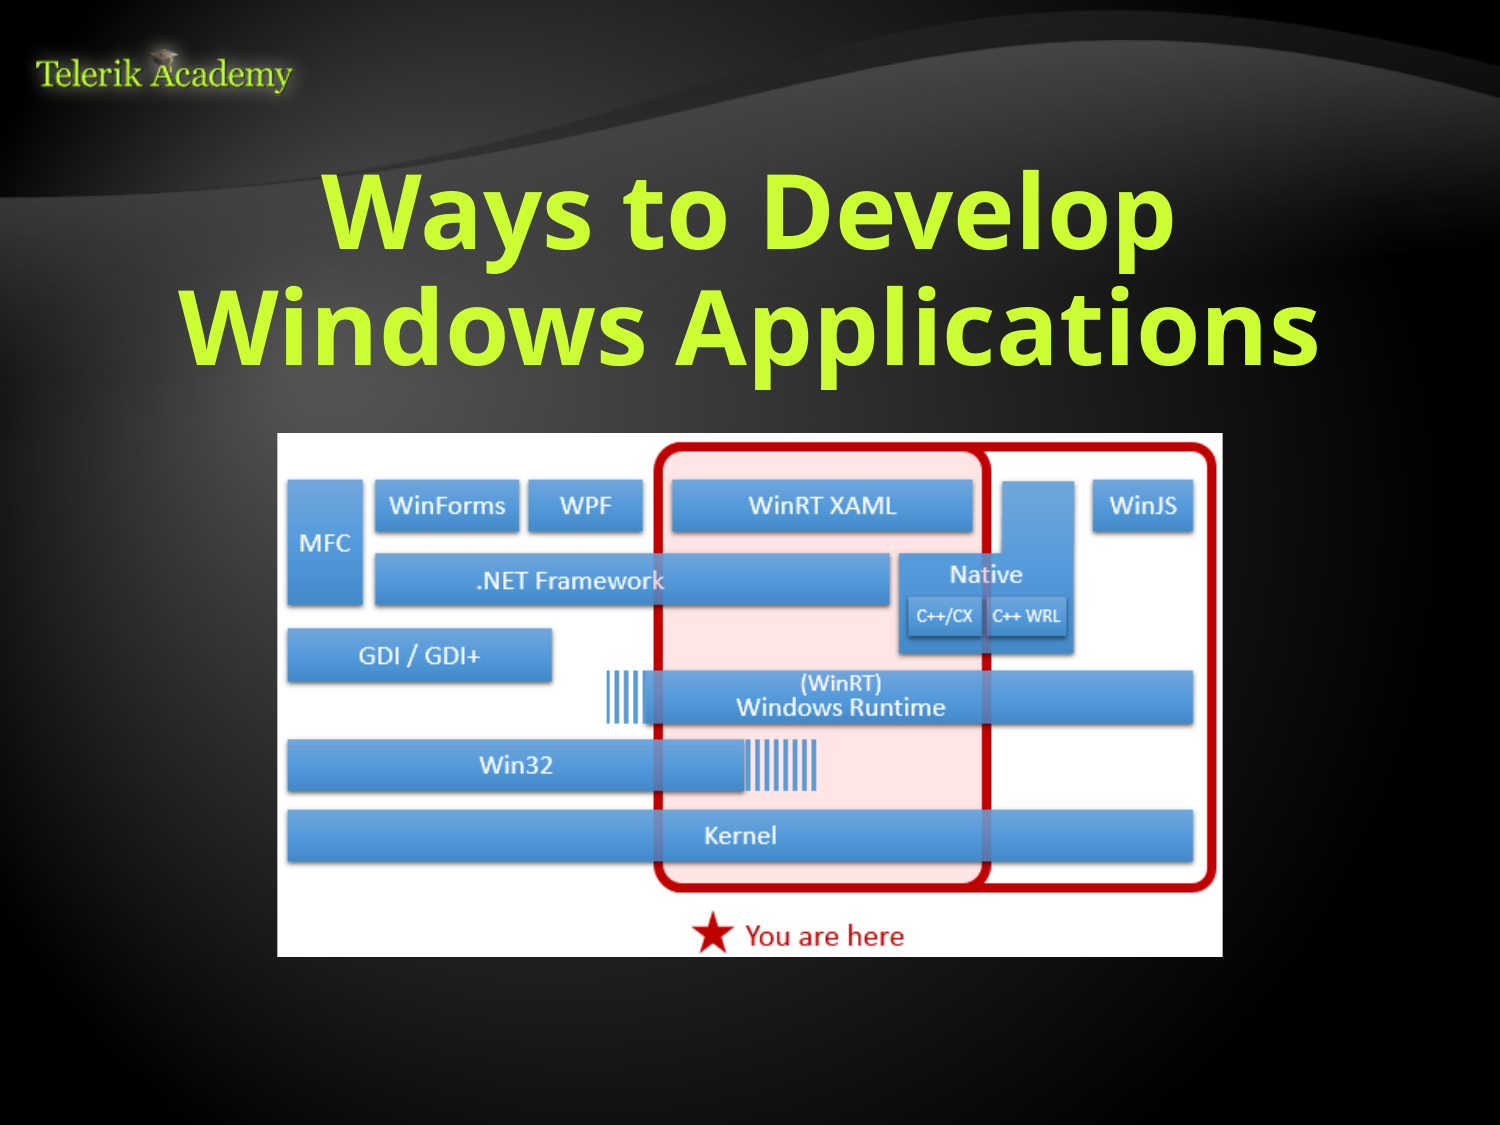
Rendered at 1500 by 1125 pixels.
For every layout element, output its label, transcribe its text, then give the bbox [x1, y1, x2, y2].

picture [0, 0, 1500, 1125]
title Ways to Develop Windows Applications [99, 142, 1400, 398]
